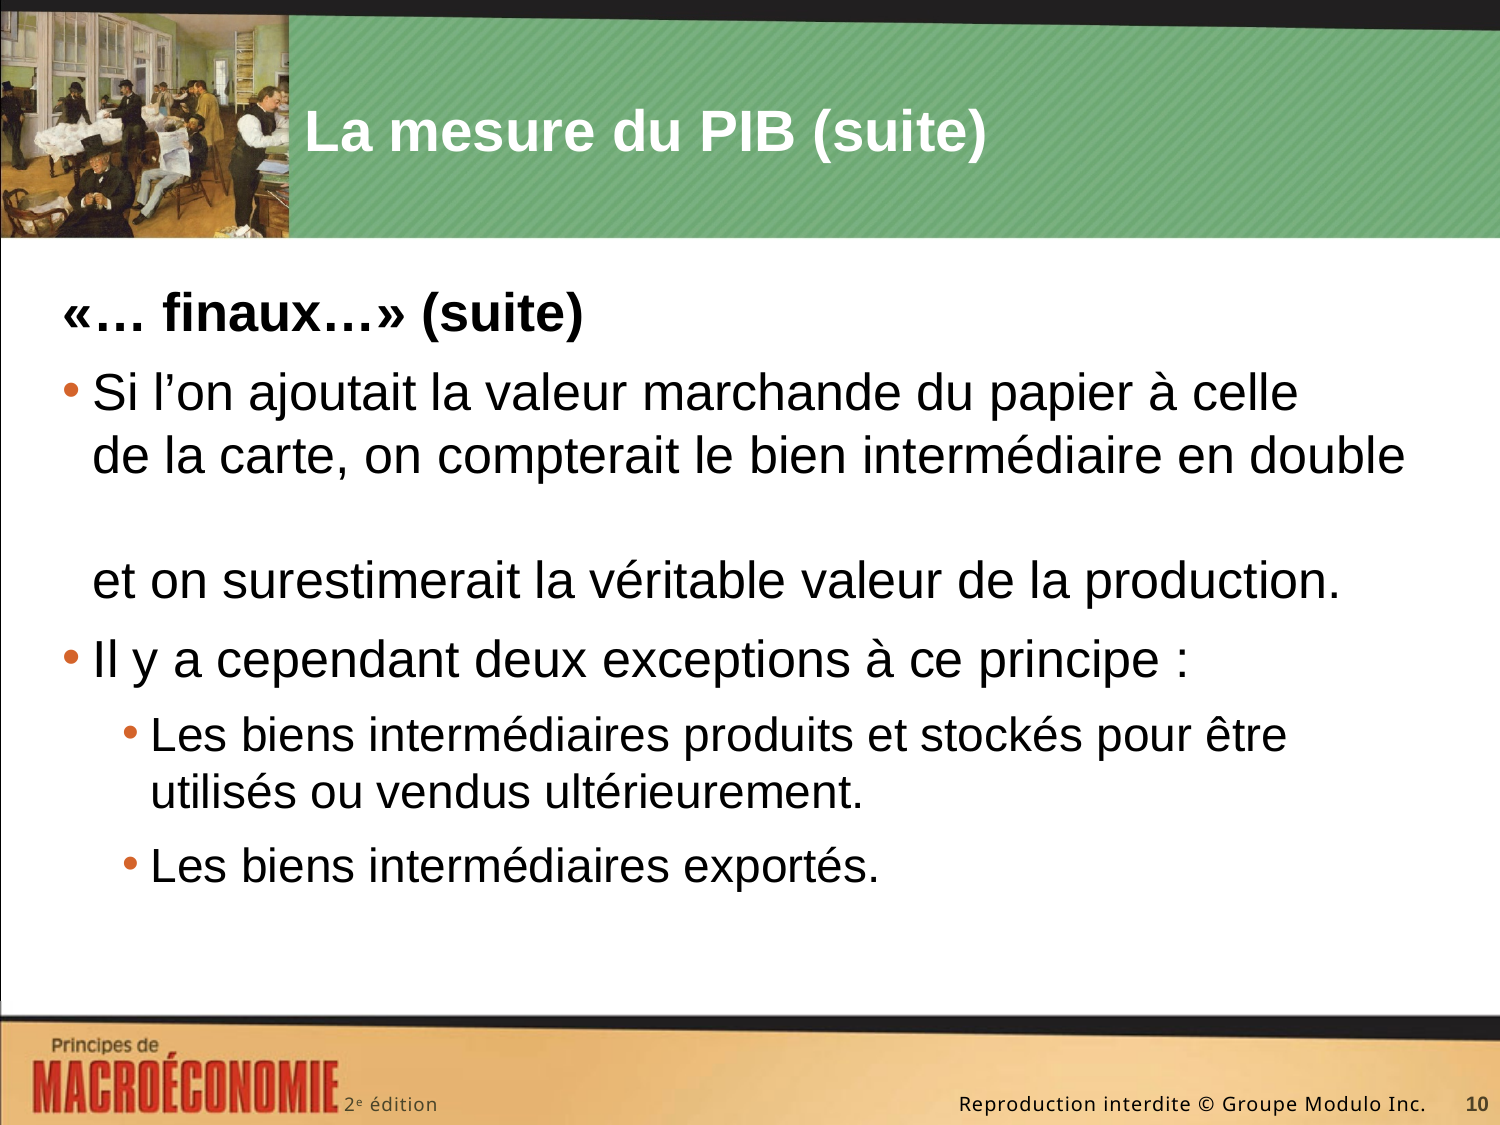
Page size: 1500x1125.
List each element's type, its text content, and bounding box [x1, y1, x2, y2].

title La mesure du PIB (suite) [304, 32, 1431, 223]
picture [0, 0, 1500, 1125]
picture [1412, 1102, 1417, 1110]
slide_number 10 [1417, 1070, 1489, 1125]
list «… finaux…» (suite) Si l’on ajoutait la valeur marchande du papier à celle de la carte, on compterait le bien intermédiaire en double et on surestimerait la véritable valeur de la production. Il y a cependant deux exceptions à ce principe : Les biens intermédiaires produits et stockés pour être utilisés ou vendus ultérieurement. Les biens intermédiaires exportés. [17, 269, 1431, 1000]
